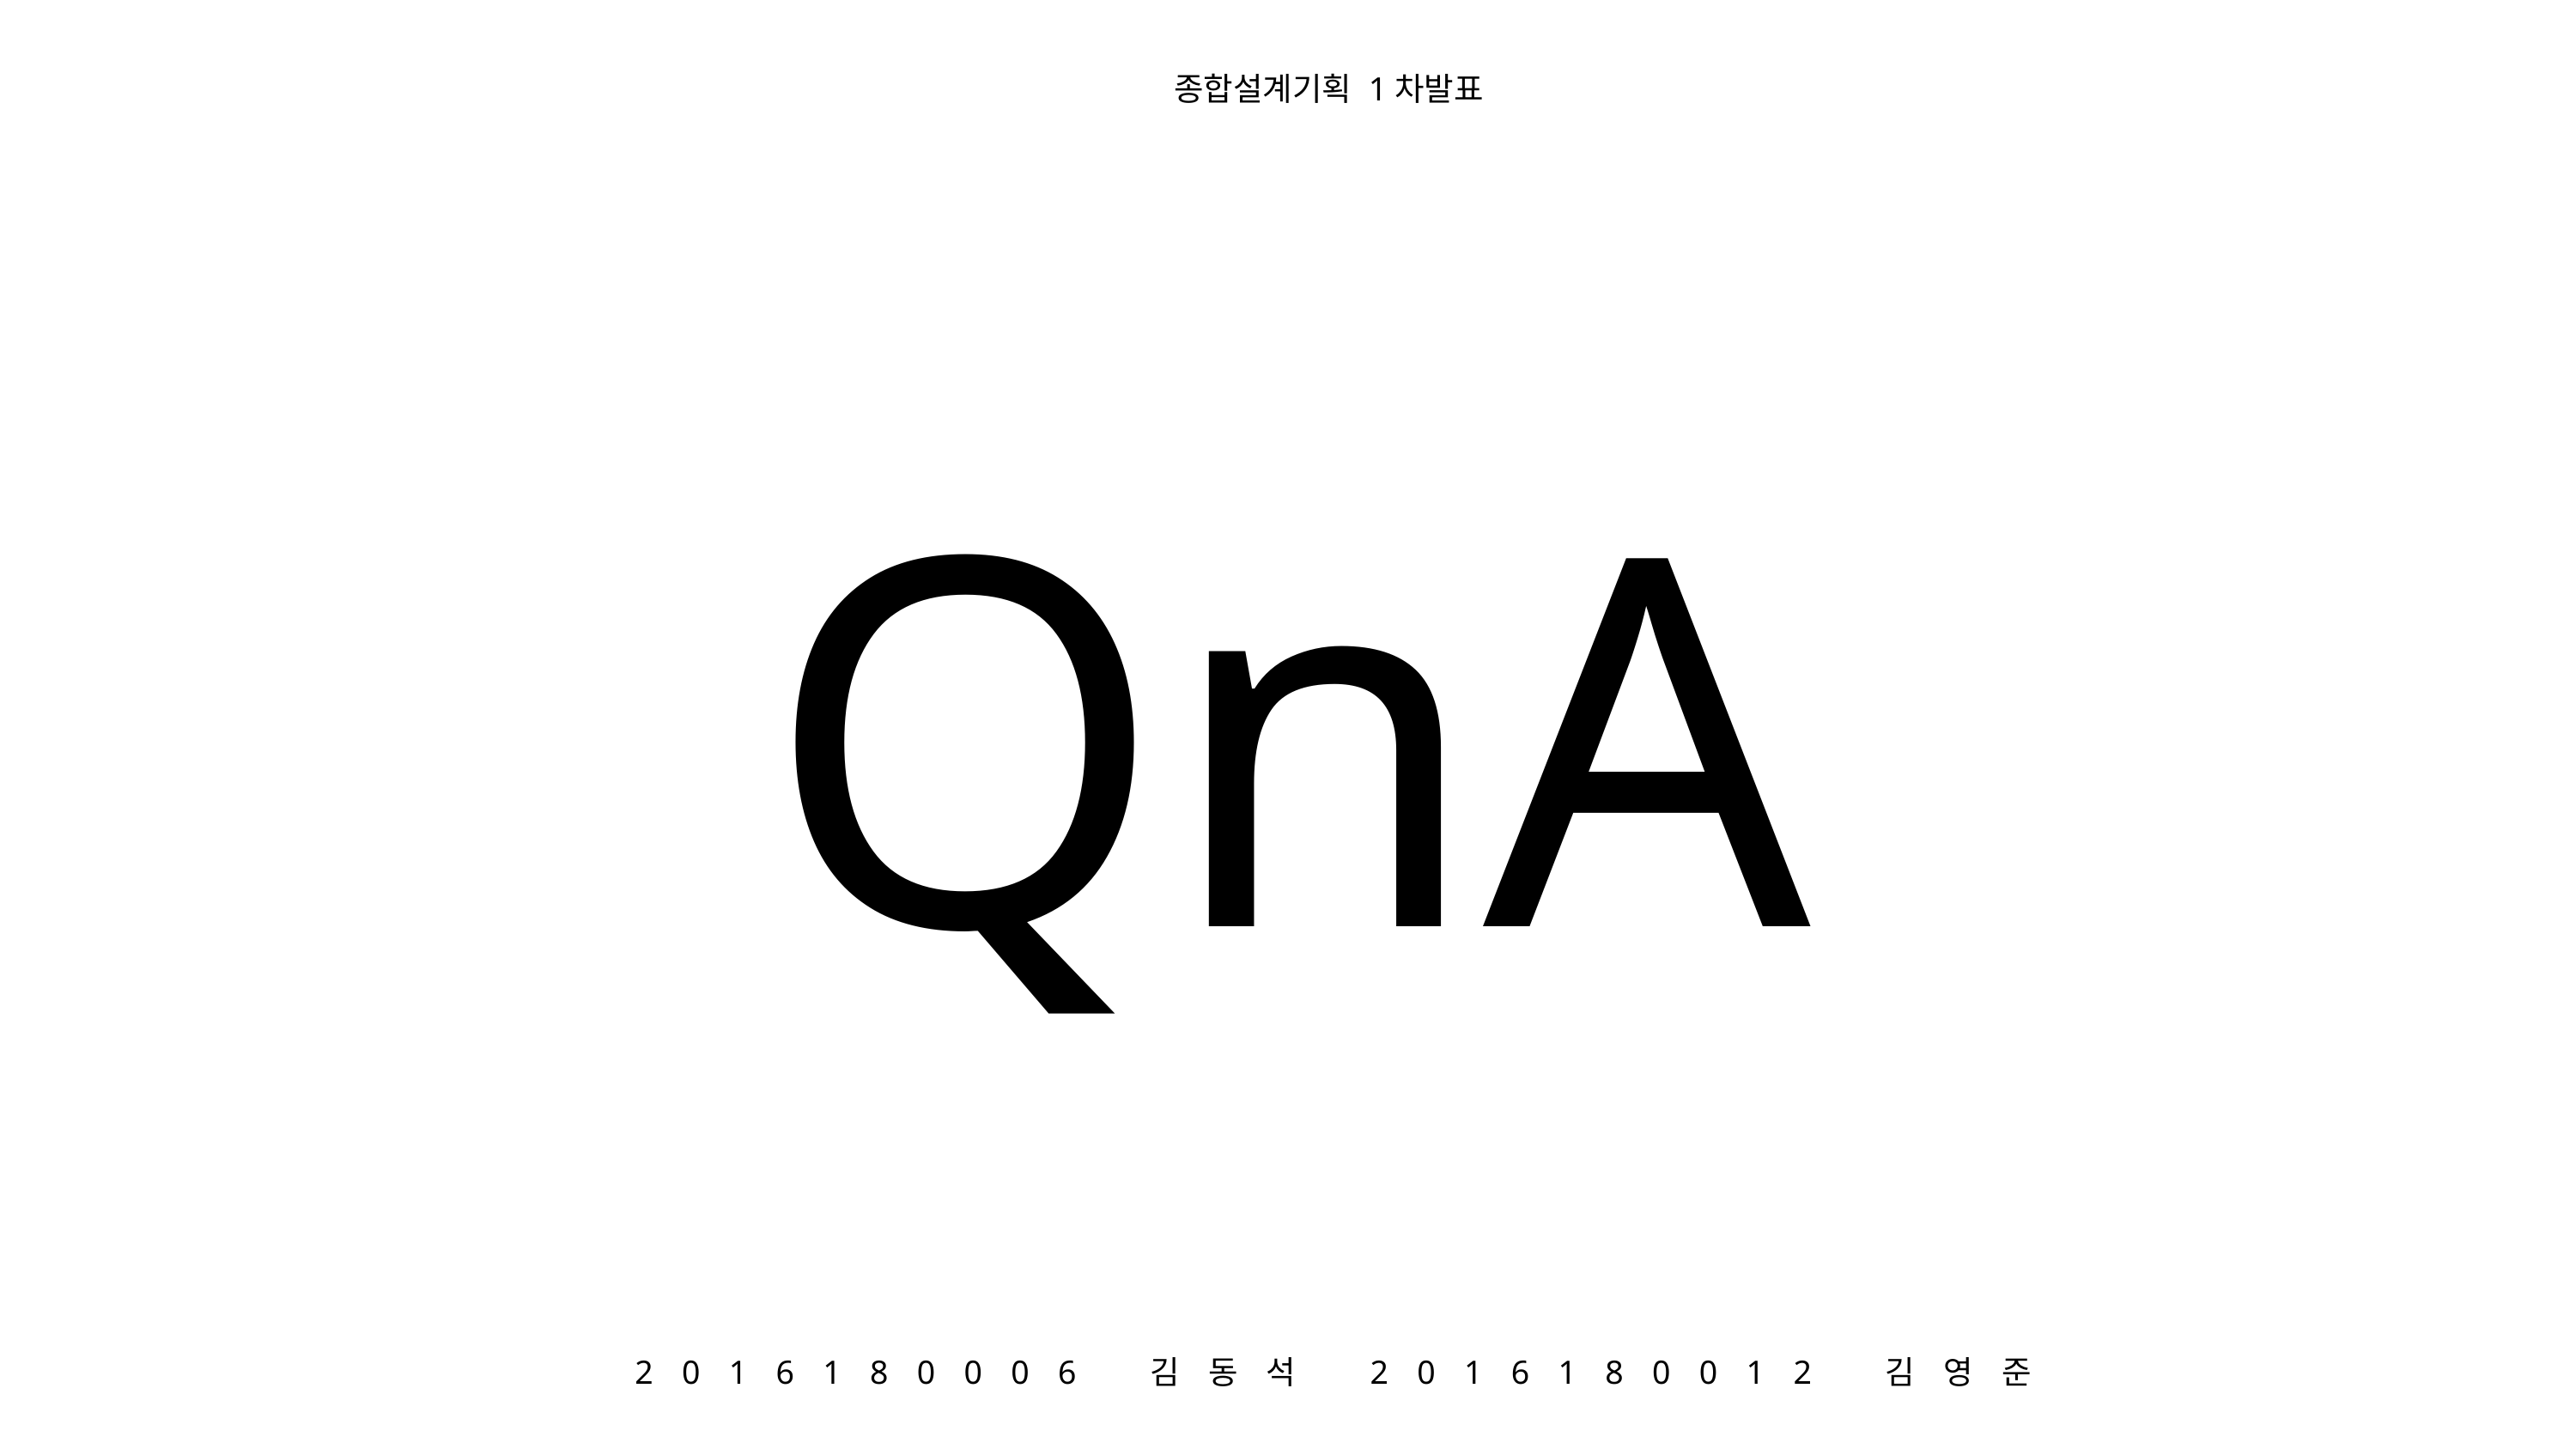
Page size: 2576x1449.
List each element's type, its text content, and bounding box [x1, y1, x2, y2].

text_box QnA [751, 406, 1825, 1036]
text_box 종합설계기획 1차발표 [197, 62, 2470, 108]
text_box 2016180006 김동석 2016180012 김영준 [197, 1345, 2470, 1391]
